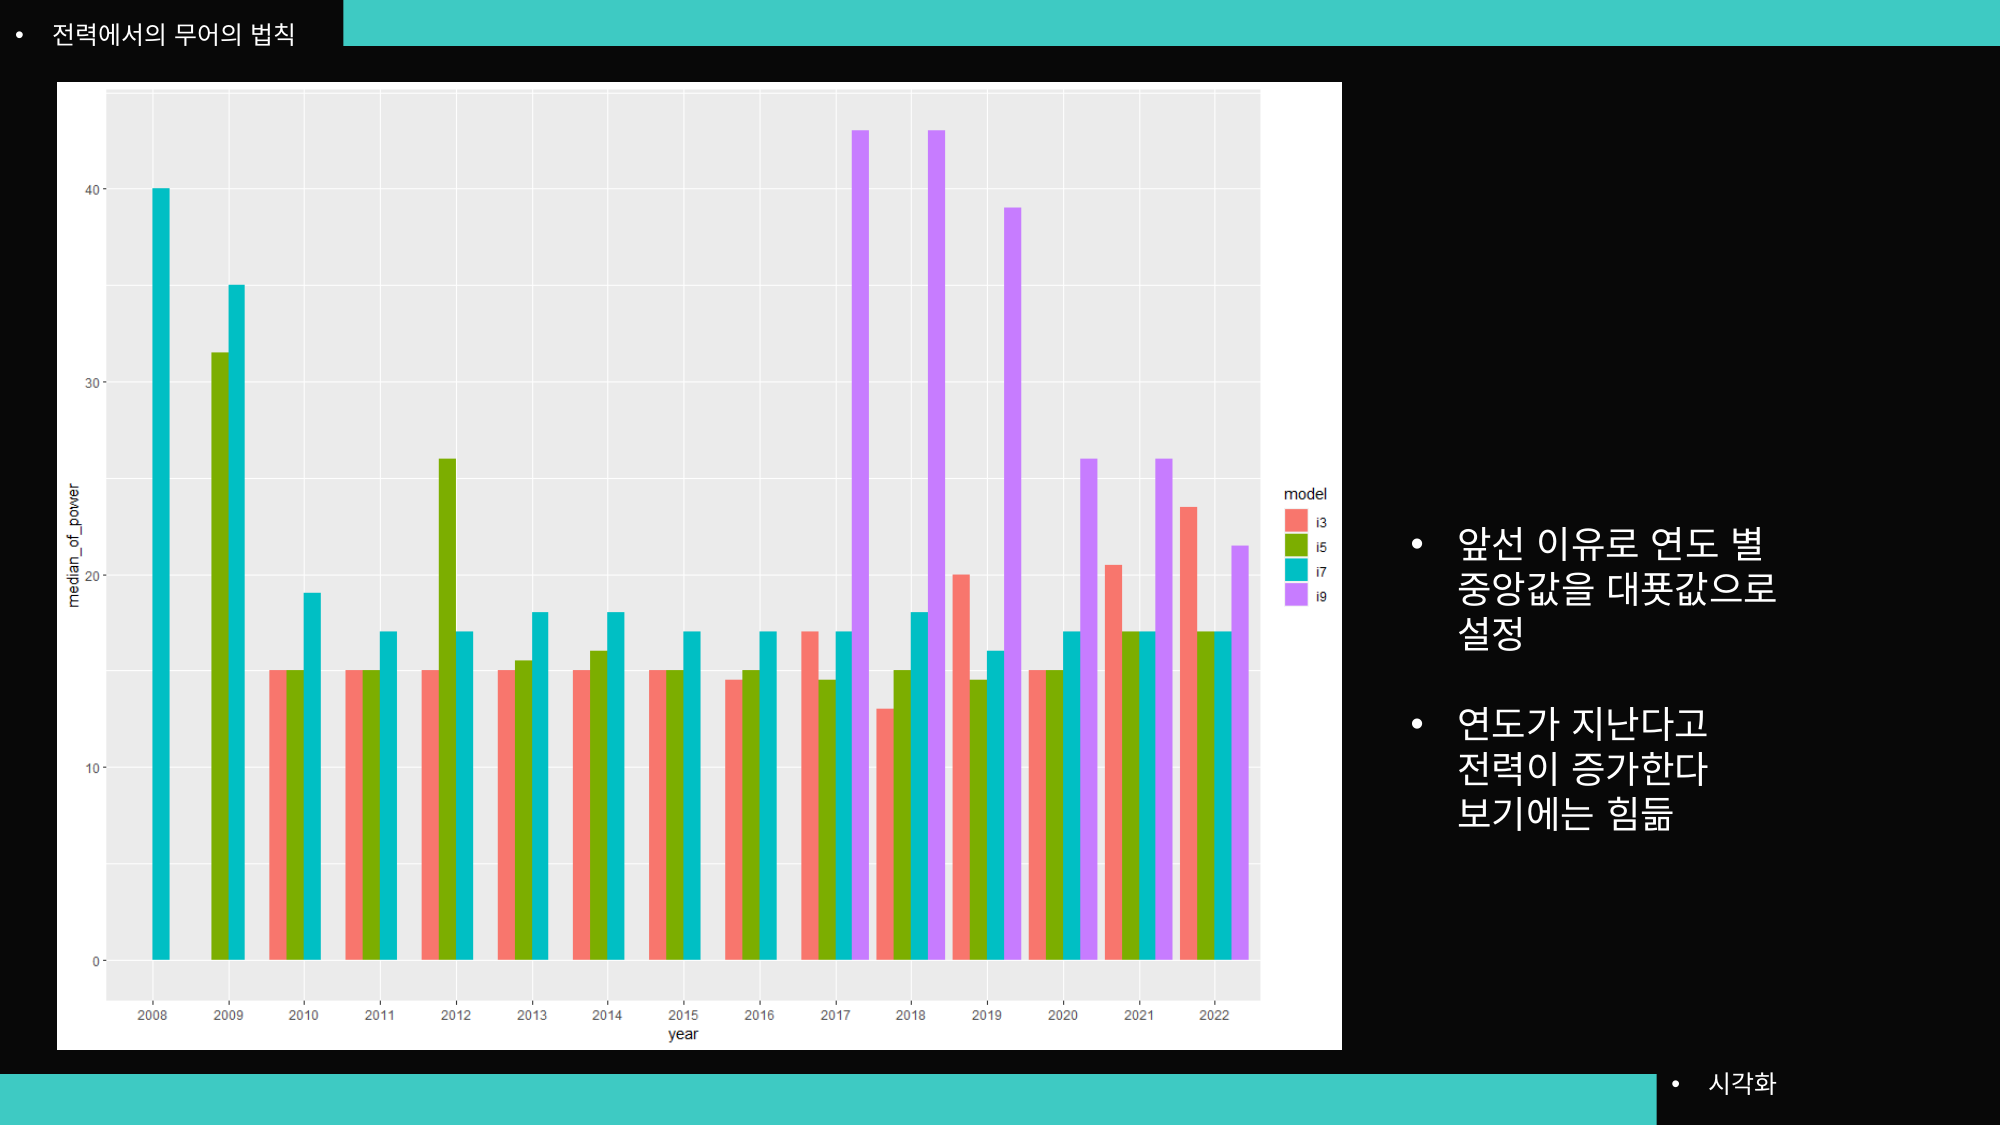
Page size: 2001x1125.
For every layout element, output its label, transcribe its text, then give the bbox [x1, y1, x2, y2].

text_box 앞선 이유로 연도 별 중앙값을 대푯값으로 설정 연도가 지난다고 전력이 증가한다 보기에는 힘듦 [1395, 513, 1825, 844]
list 시각화 [1656, 1045, 1999, 1125]
picture [57, 82, 1342, 1052]
list 전력에서의 무어의 법칙 [0, 0, 342, 77]
